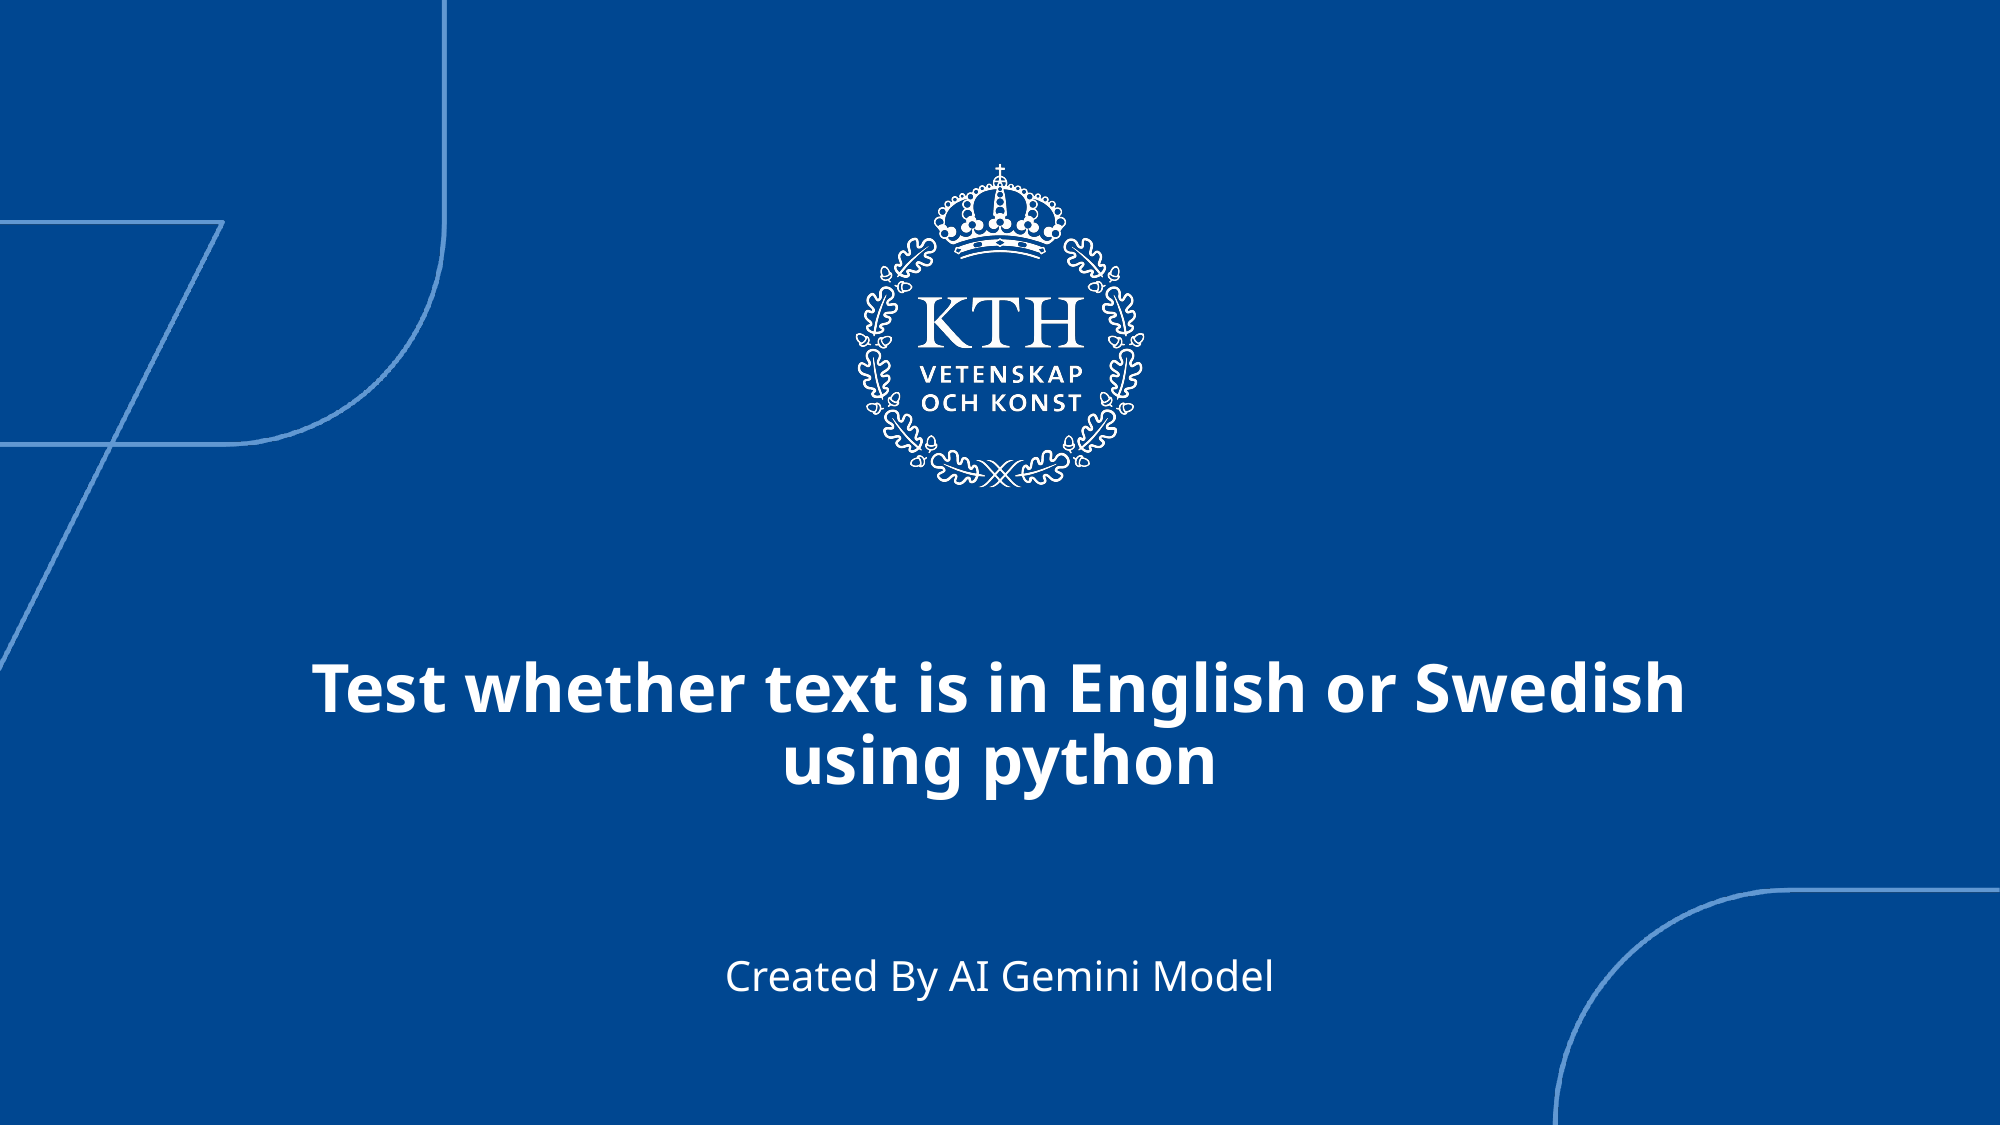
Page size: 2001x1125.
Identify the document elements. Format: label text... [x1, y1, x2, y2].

picture [855, 163, 1145, 488]
subtitle Created By AI Gemini Model [349, 947, 1650, 1024]
picture [1503, 818, 2000, 1125]
title Test whether text is in English or Swedish using python [278, 585, 1722, 858]
picture [0, 0, 522, 761]
